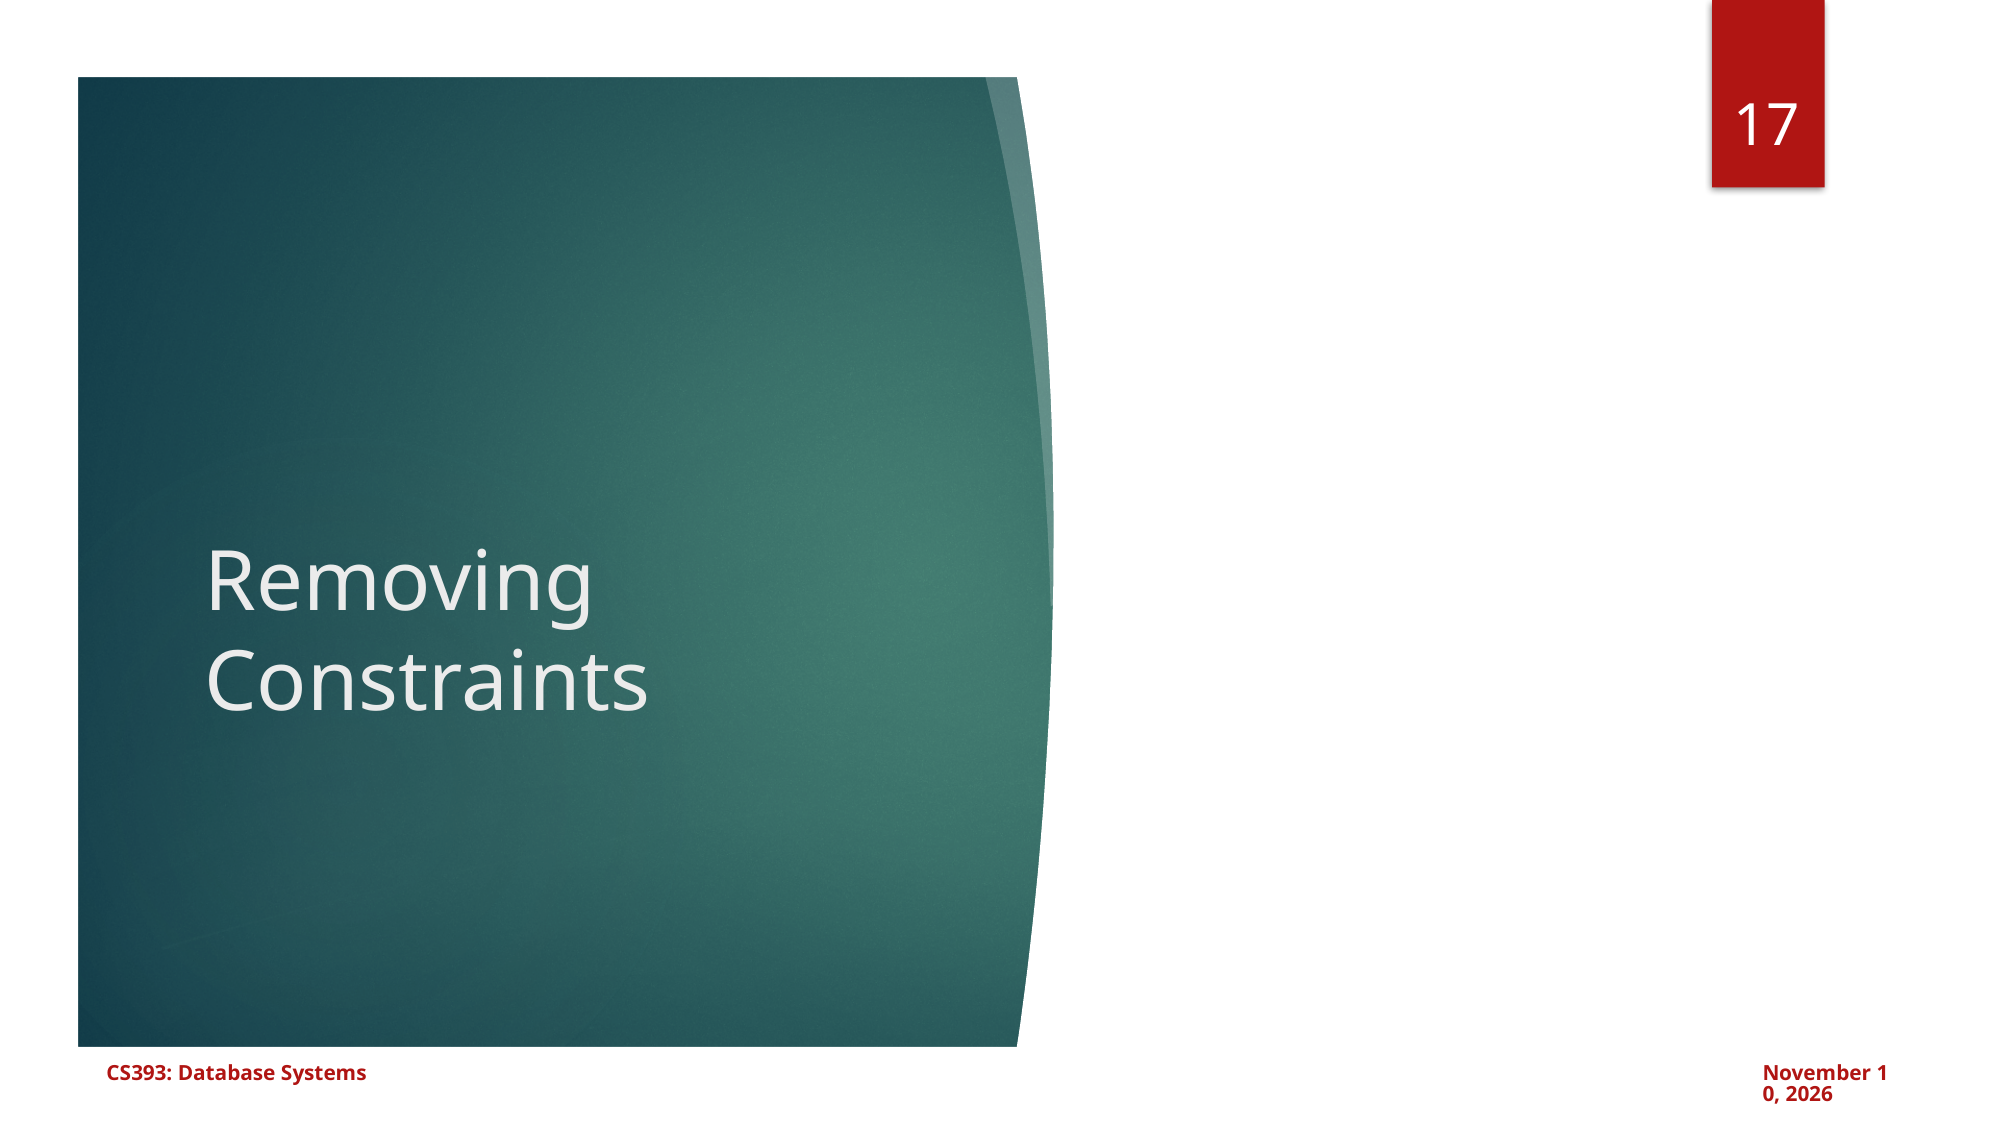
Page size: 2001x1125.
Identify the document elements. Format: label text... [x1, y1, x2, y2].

slide_number 17 [1698, 48, 1836, 175]
title Removing Constraints [189, 439, 902, 815]
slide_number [1747, 1048, 1910, 1099]
footer CS393: Database Systems [91, 1048, 726, 1100]
